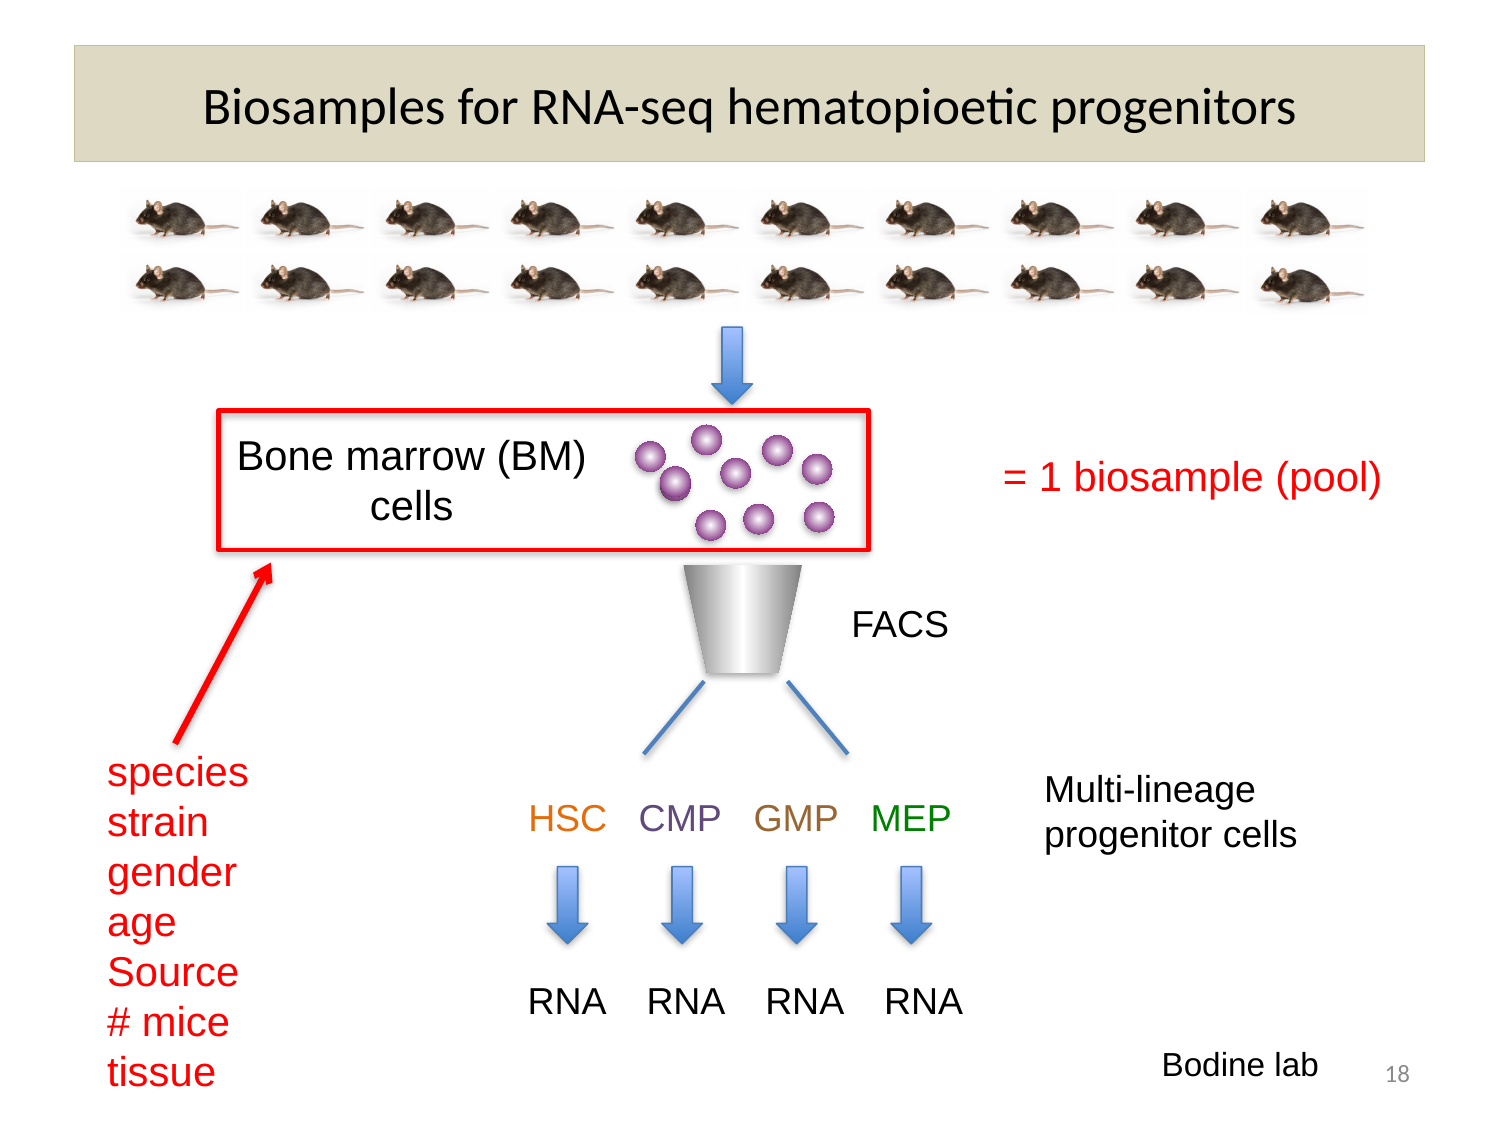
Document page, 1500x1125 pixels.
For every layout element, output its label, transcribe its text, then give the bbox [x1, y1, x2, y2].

slide_number 18 [1074, 1042, 1425, 1103]
text_box species strain gender age Source # mice tissue [92, 737, 264, 1125]
text_box = 1 biosample (pool) [1374, 442, 1398, 508]
text_box Bodine lab [1146, 1040, 1335, 1090]
text_box Biosamples for RNA-seq hematopioetic progenitors [74, 45, 1425, 162]
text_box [120, 187, 1368, 1031]
